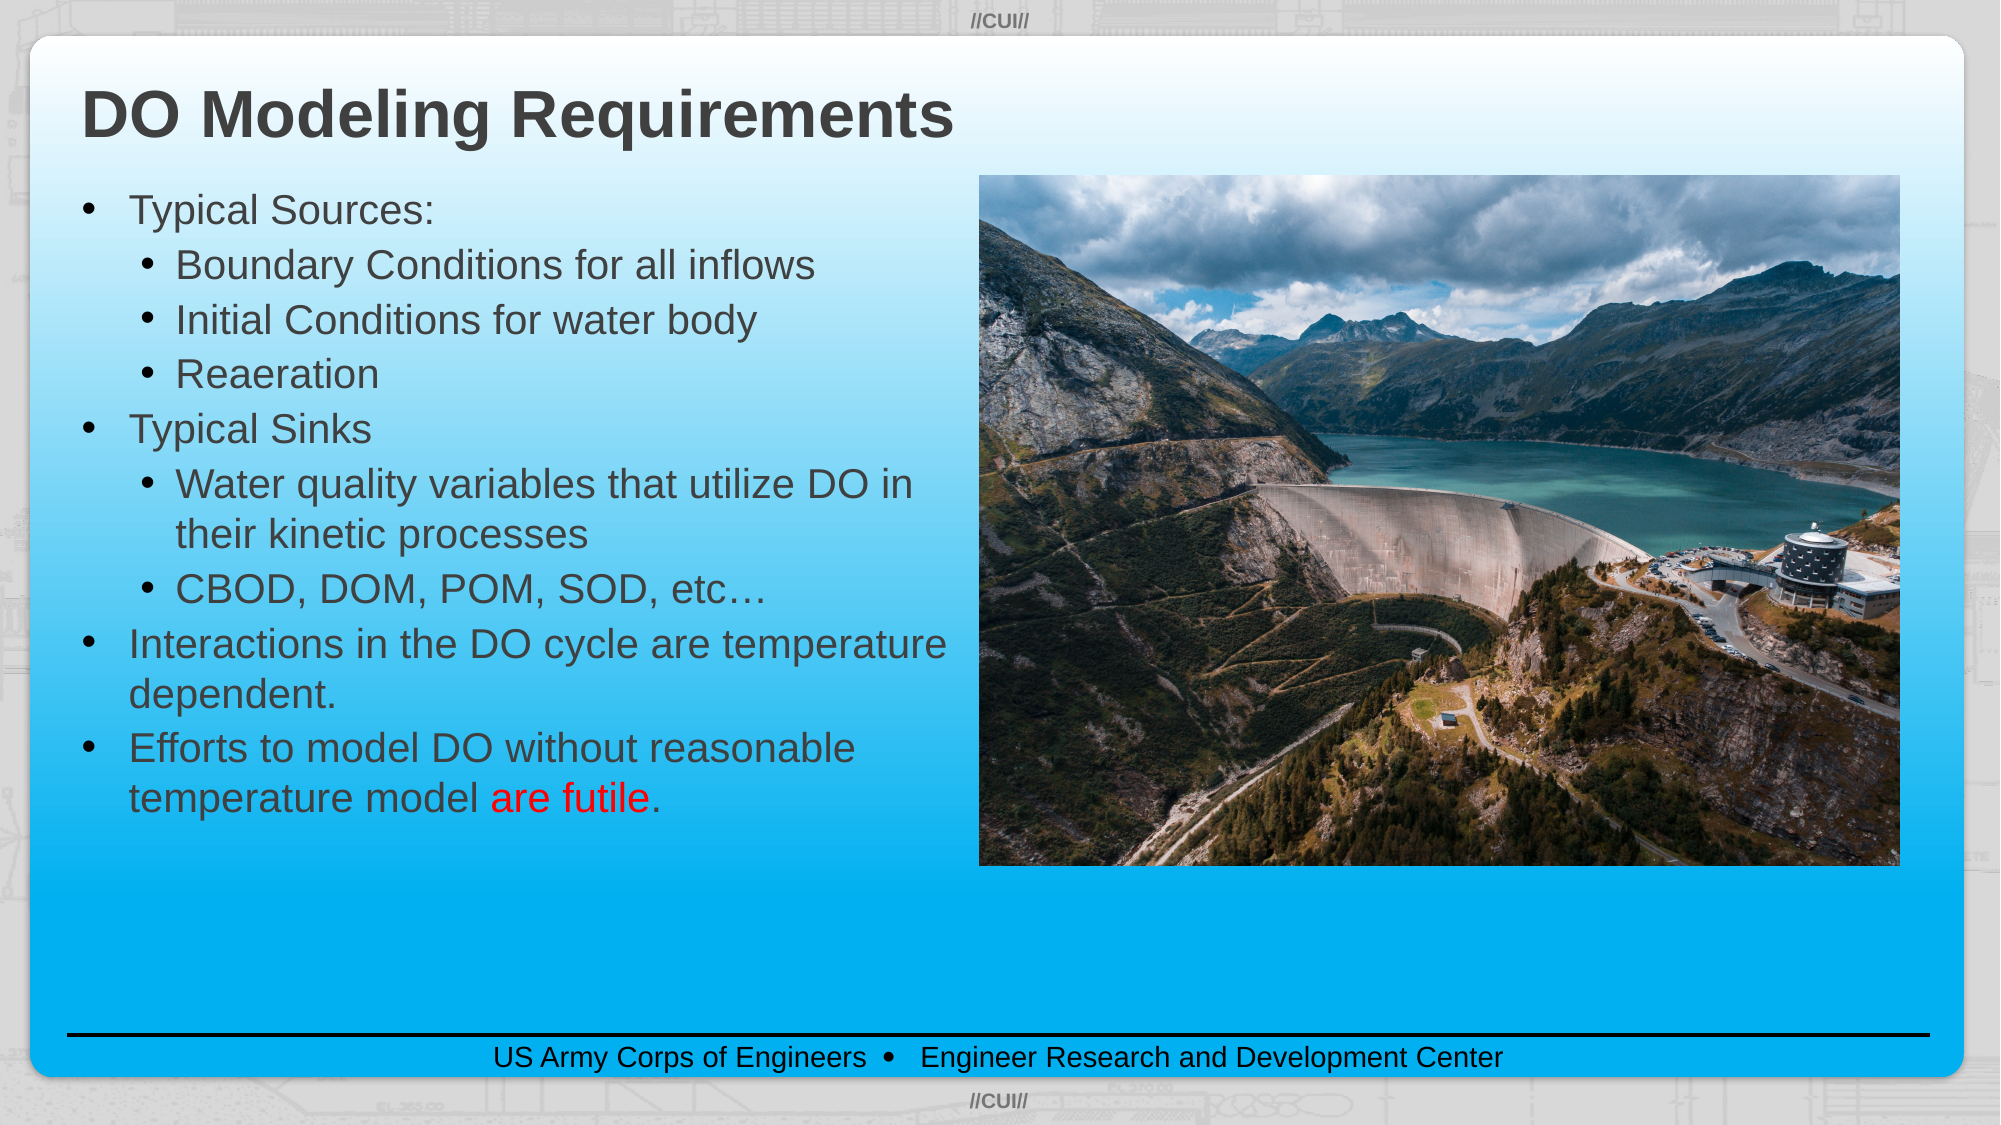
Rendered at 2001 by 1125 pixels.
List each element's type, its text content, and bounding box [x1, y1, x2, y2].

list Typical Sources: Boundary Conditions for all inflows Initial Conditions for water body Reaeration Typical Sinks Water quality variables that utilize DO in their kinetic processes CBOD, DOM, POM, SOD, etc… Interactions in the DO cycle are temperature dependent. Efforts to model DO without reasonable temperature model are futile. [66, 175, 1001, 950]
picture [0, 0, 2000, 1125]
title DO Modeling Requirements [66, 44, 1901, 175]
